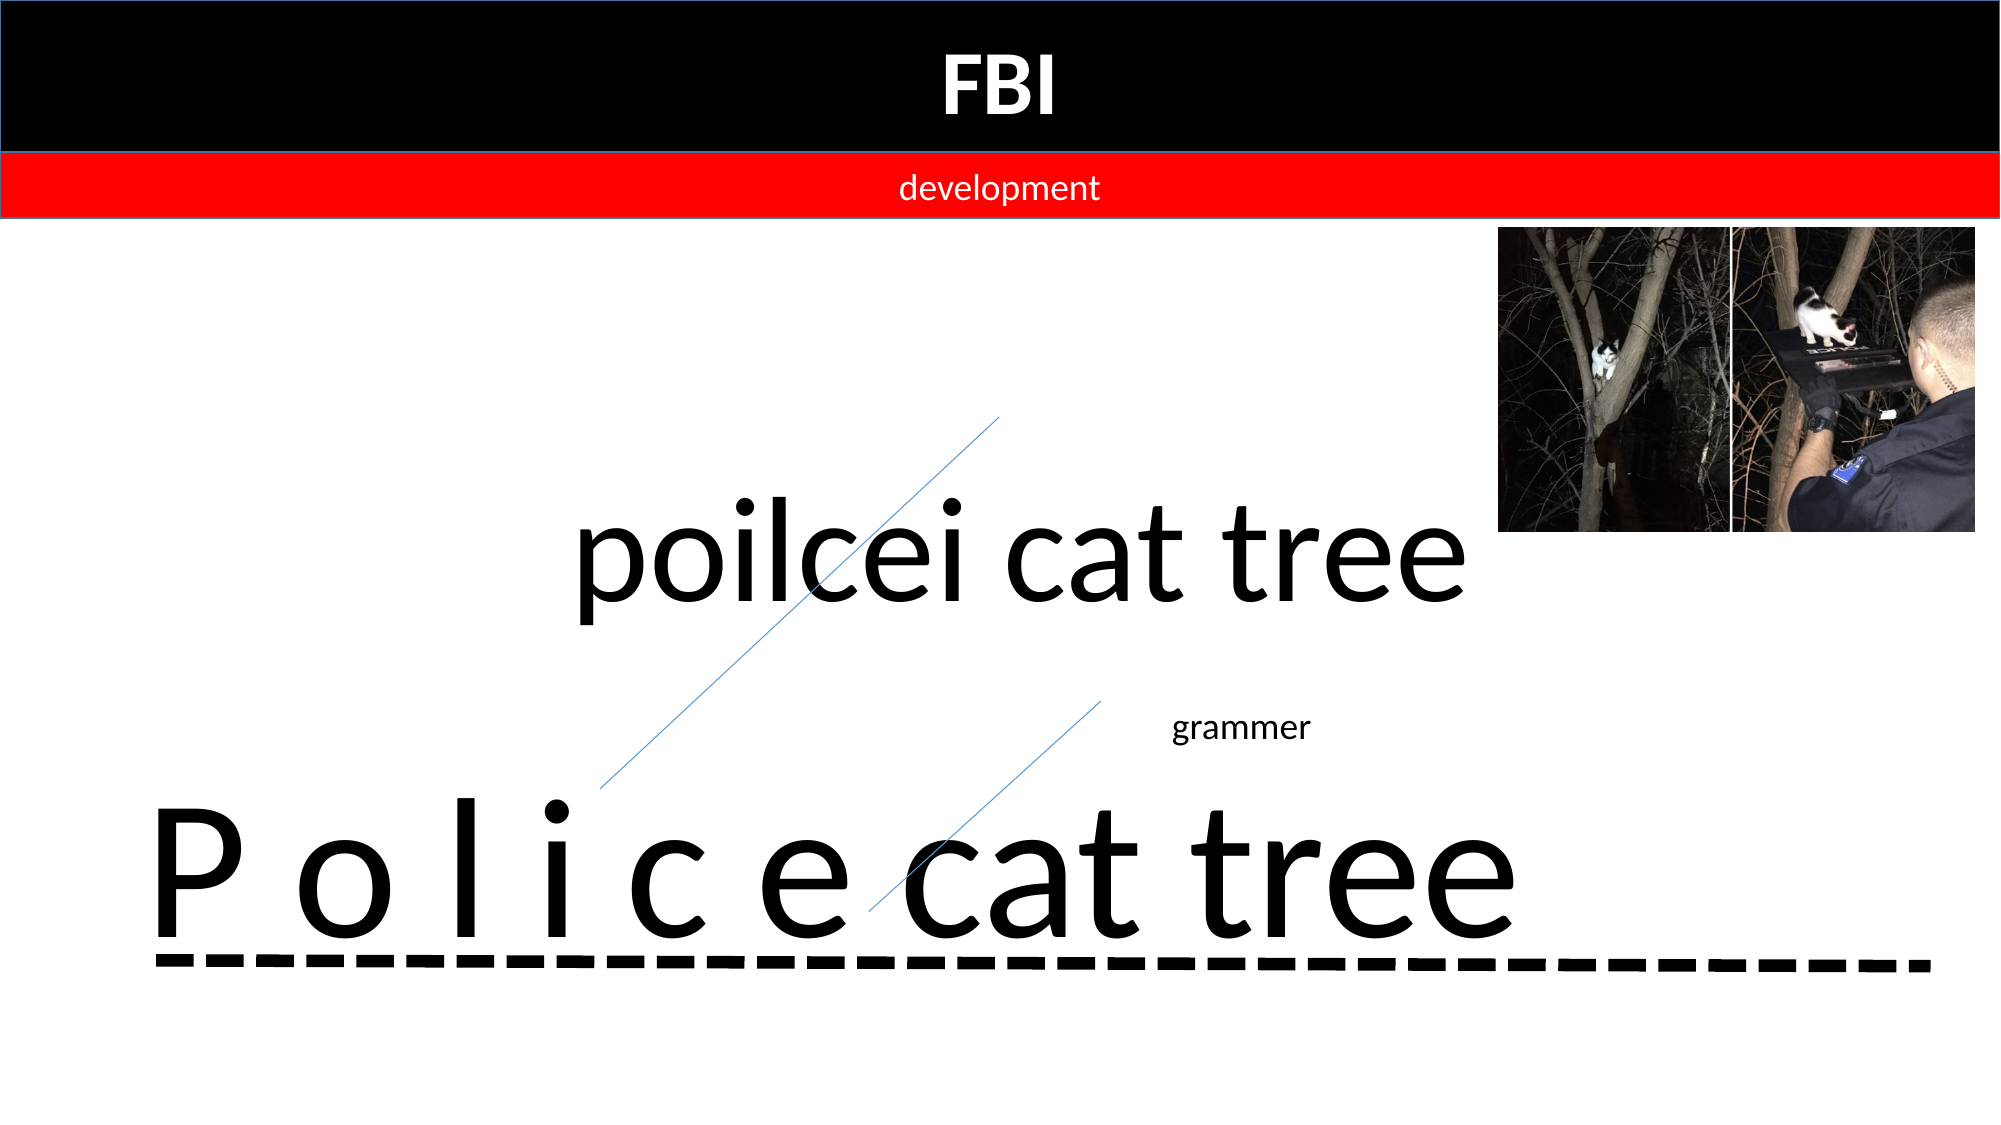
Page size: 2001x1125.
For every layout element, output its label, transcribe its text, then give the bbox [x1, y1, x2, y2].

picture [1498, 227, 1975, 532]
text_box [599, 416, 1000, 789]
text_box poilcei cat tree [556, 444, 599, 640]
text_box development [0, 151, 2000, 219]
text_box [868, 701, 1101, 912]
text_box FBI [0, 0, 2000, 151]
text_box P o l i c e cat tree [129, 730, 1538, 985]
text_box grammer [1157, 694, 1327, 755]
text_box poilcei cat tree [1000, 444, 1487, 640]
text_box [156, 960, 1931, 967]
